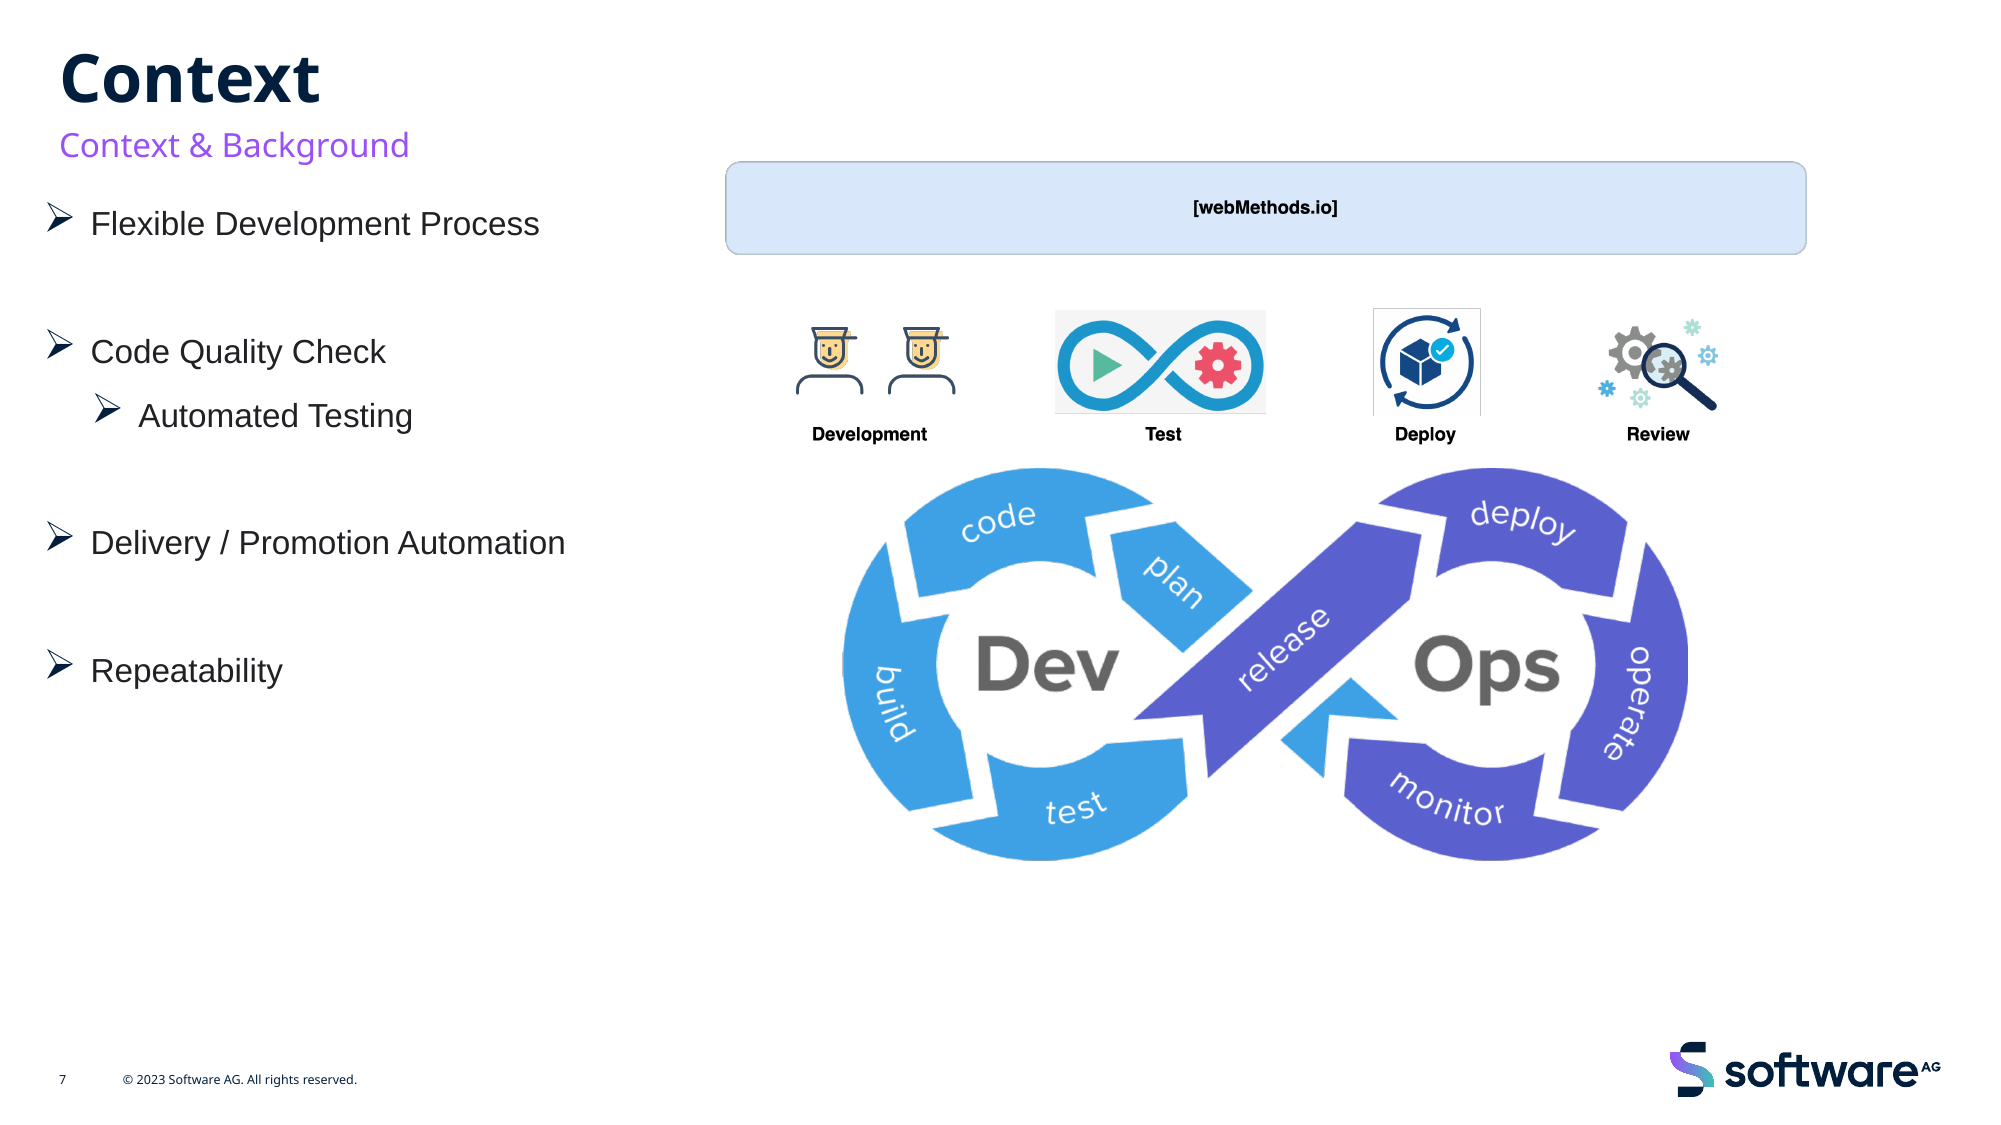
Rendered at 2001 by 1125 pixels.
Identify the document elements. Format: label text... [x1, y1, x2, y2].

footer © 2023 Software AG. All rights reserved. [123, 1072, 1000, 1089]
title Context [59, 36, 1941, 116]
subtitle Context & Background [59, 116, 1941, 164]
text_box Flexible Development Process Code Quality Check Automated Testing Delivery / Promotion Automation Repeatability [43, 194, 1000, 1009]
slide_number 7 [59, 1072, 123, 1089]
picture [710, 146, 1822, 877]
